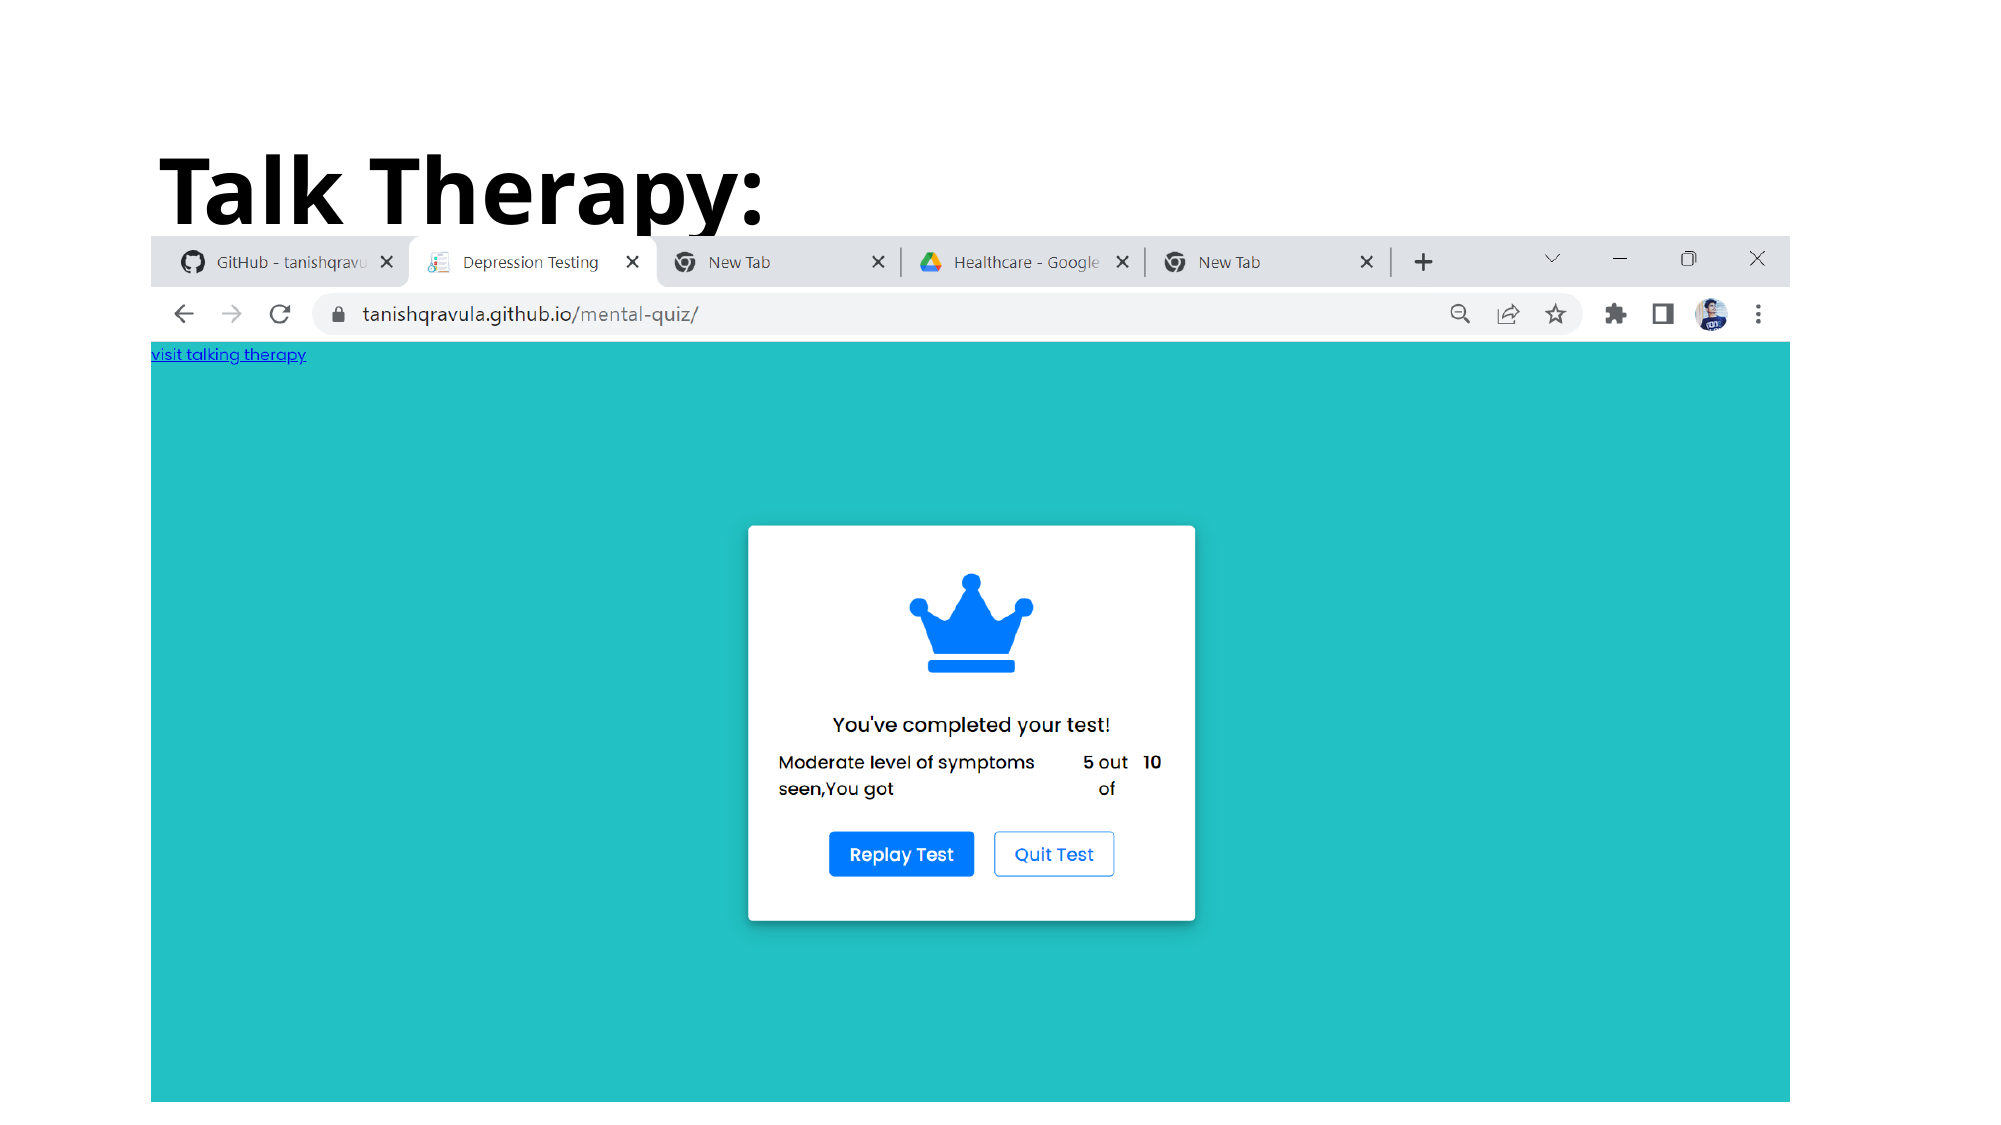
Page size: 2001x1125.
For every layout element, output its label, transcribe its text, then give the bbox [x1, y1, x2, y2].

picture [151, 236, 1790, 1103]
title Talk Therapy: [158, 144, 969, 235]
